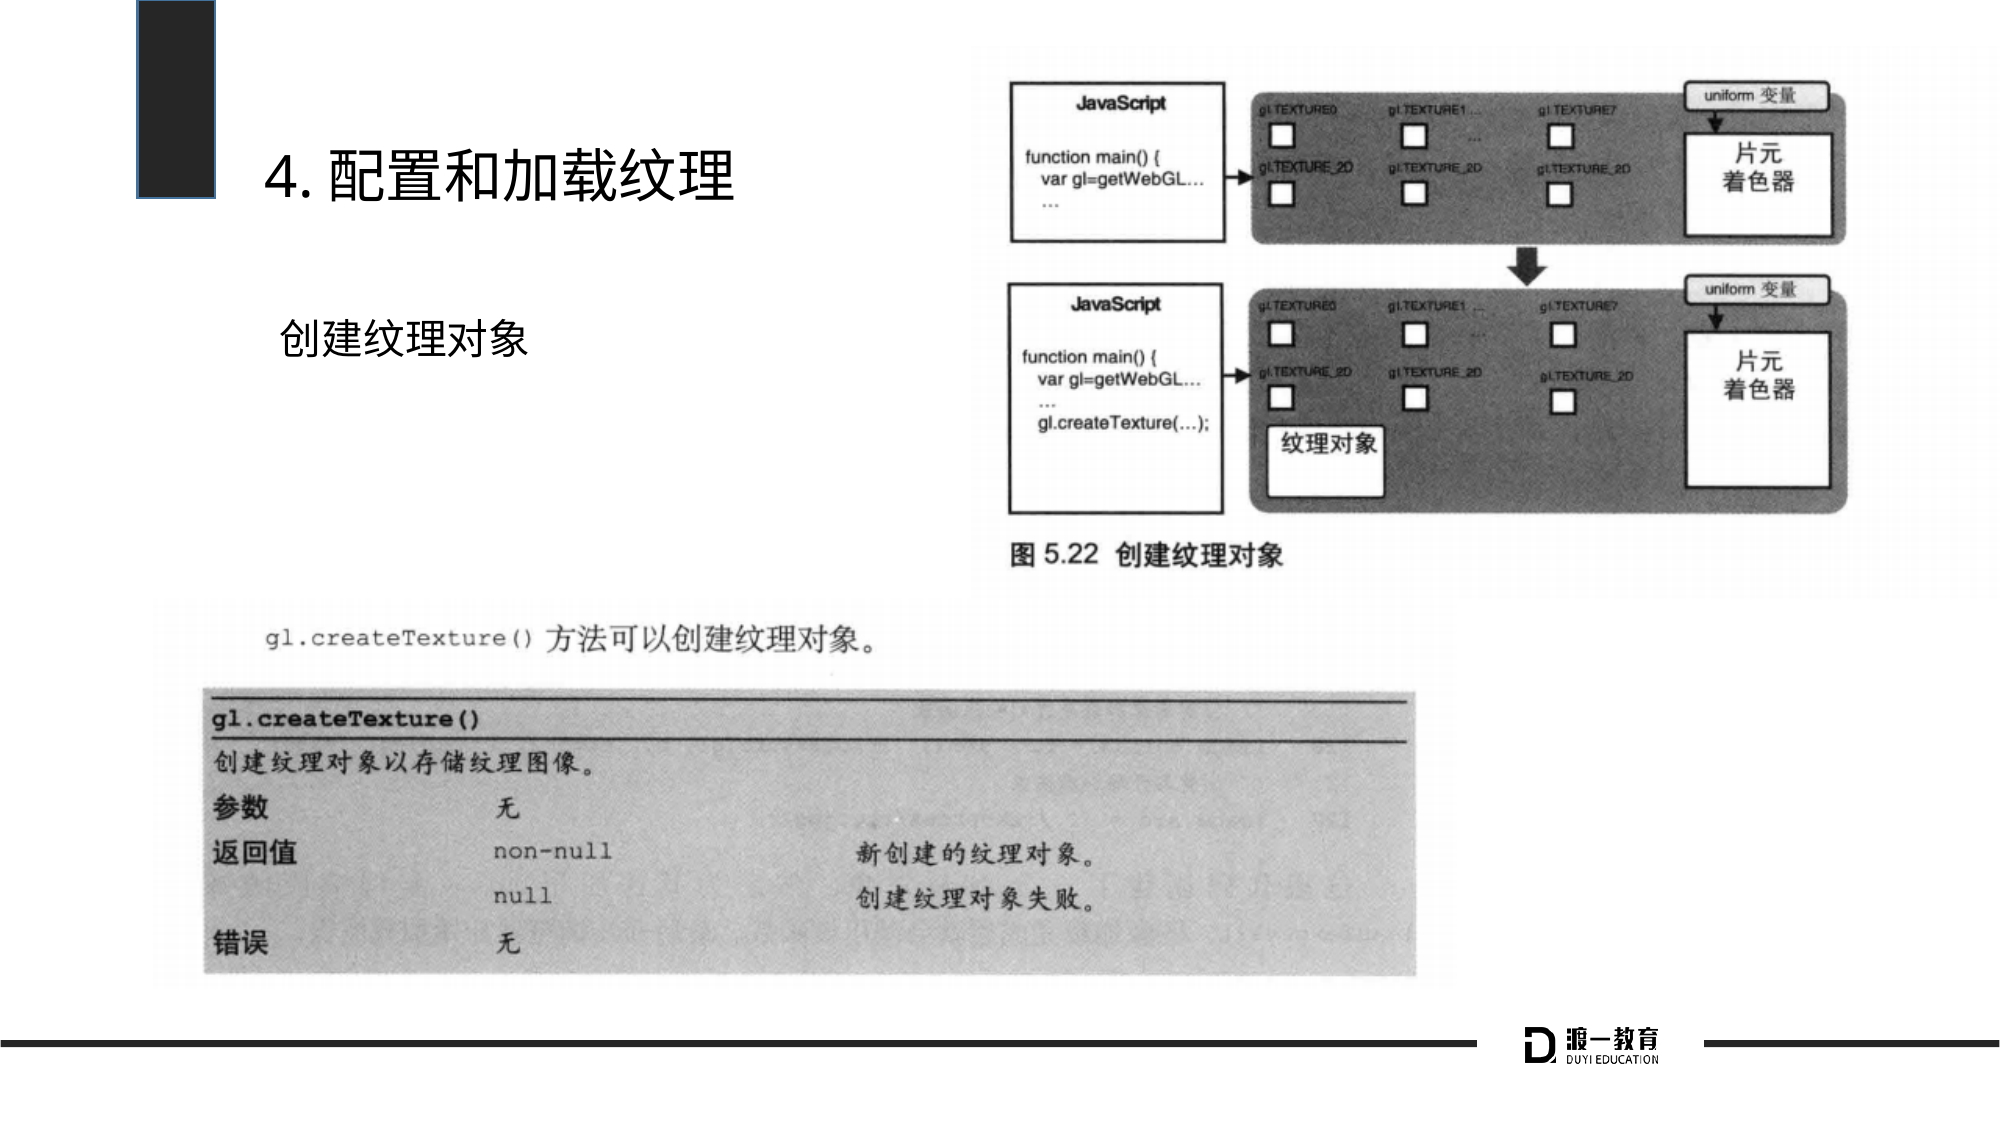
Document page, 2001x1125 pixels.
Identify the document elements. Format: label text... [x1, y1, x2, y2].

title 4.配置和加载纹理 [249, 93, 971, 218]
picture [1502, 1008, 1679, 1081]
picture [153, 46, 2000, 989]
subtitle 创建纹理对象 [249, 303, 971, 409]
